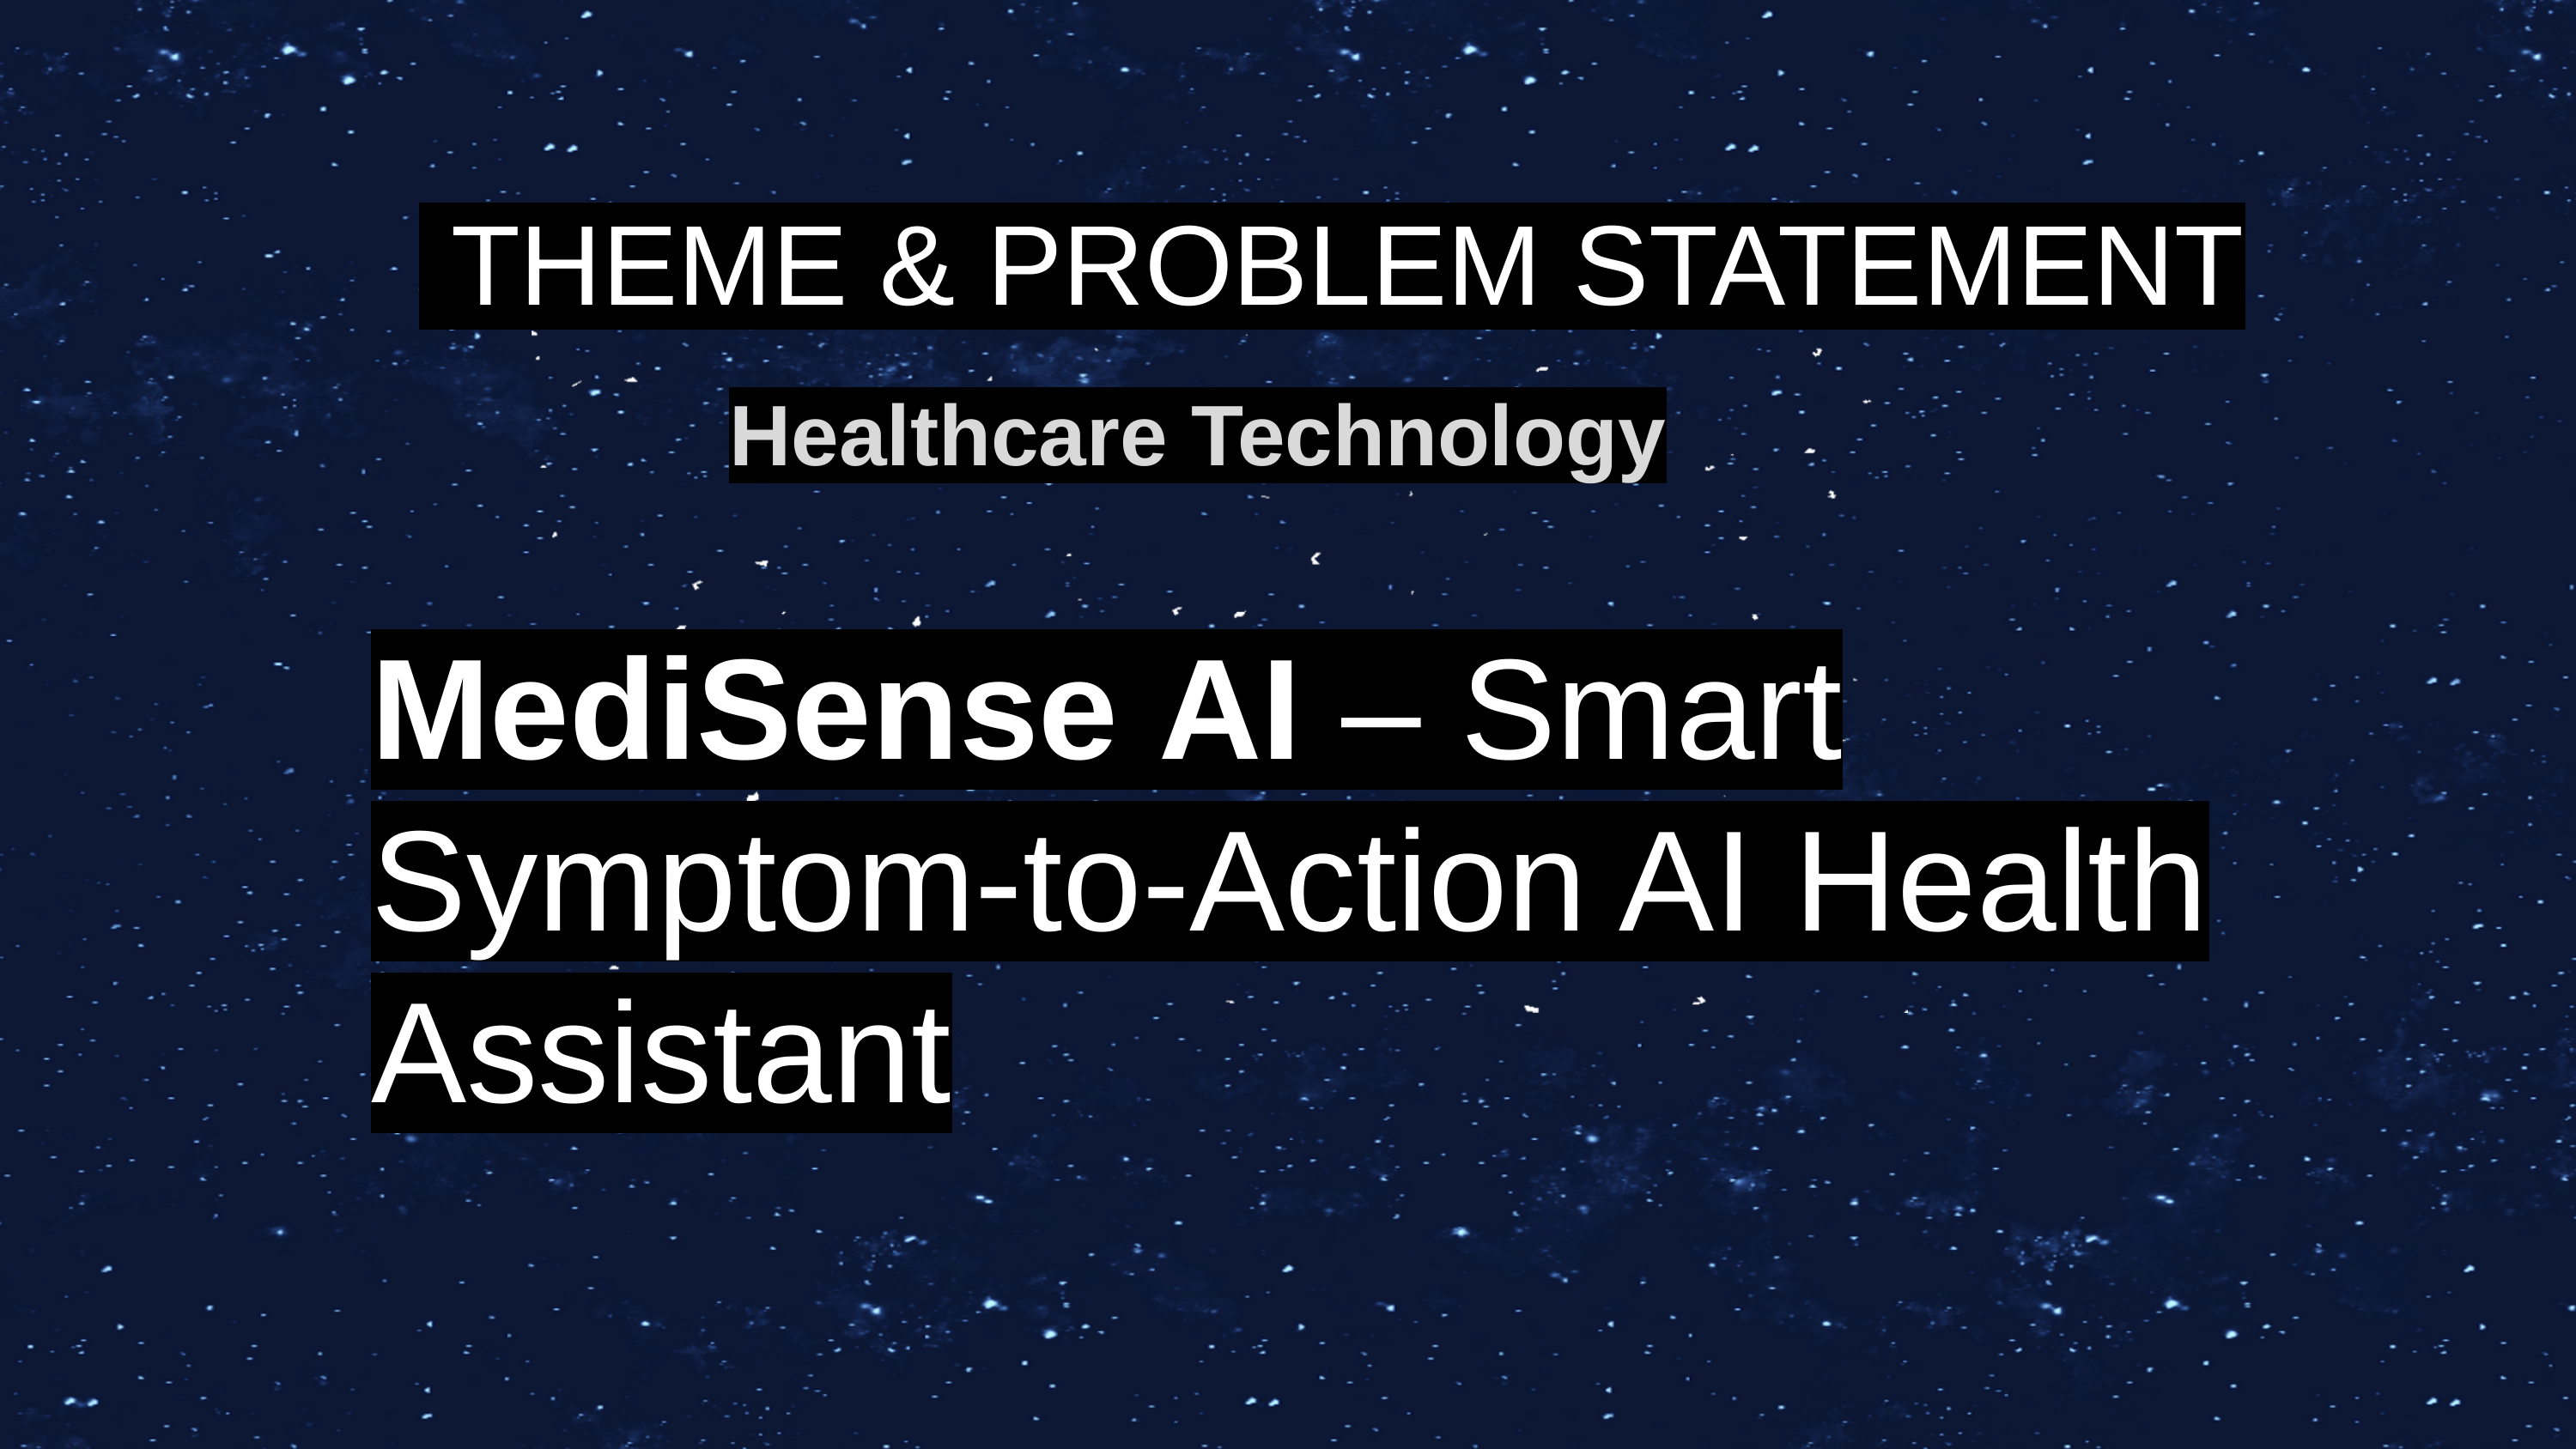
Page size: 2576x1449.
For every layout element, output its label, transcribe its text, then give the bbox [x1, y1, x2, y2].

text_box [0, 0, 2576, 1449]
text_box THEME & PROBLEM STATEMENT [391, 179, 2275, 609]
picture [531, 242, 1908, 1013]
text_box MediSense AI – Smart Symptom-to-Action AI Health Assistant [358, 609, 2307, 1137]
